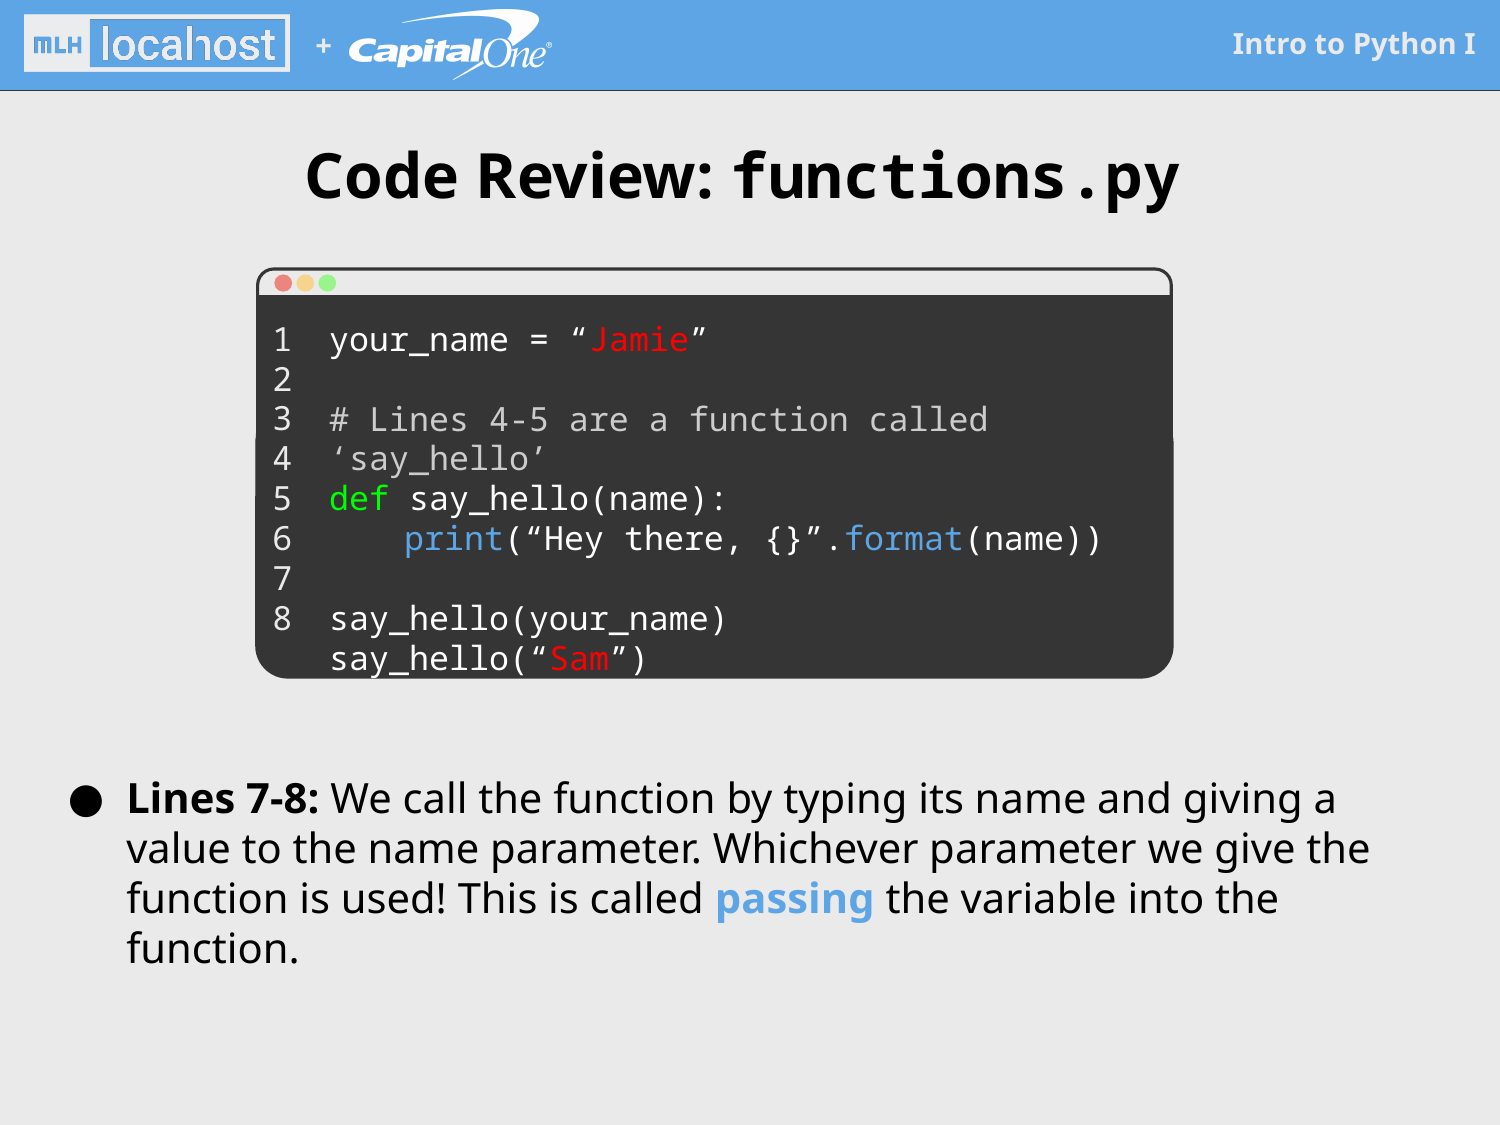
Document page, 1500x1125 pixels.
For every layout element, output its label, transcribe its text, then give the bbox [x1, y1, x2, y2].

picture [24, 14, 290, 72]
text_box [257, 268, 1229, 686]
picture [349, 9, 552, 80]
title Code Review: functions.py [19, 106, 1467, 242]
text_box Lines 7-8: We call the function by typing its name and giving a value to the name parameter. Whichever parameter we give the function is used! This is called passing the variable into the function. [36, 631, 1450, 1113]
